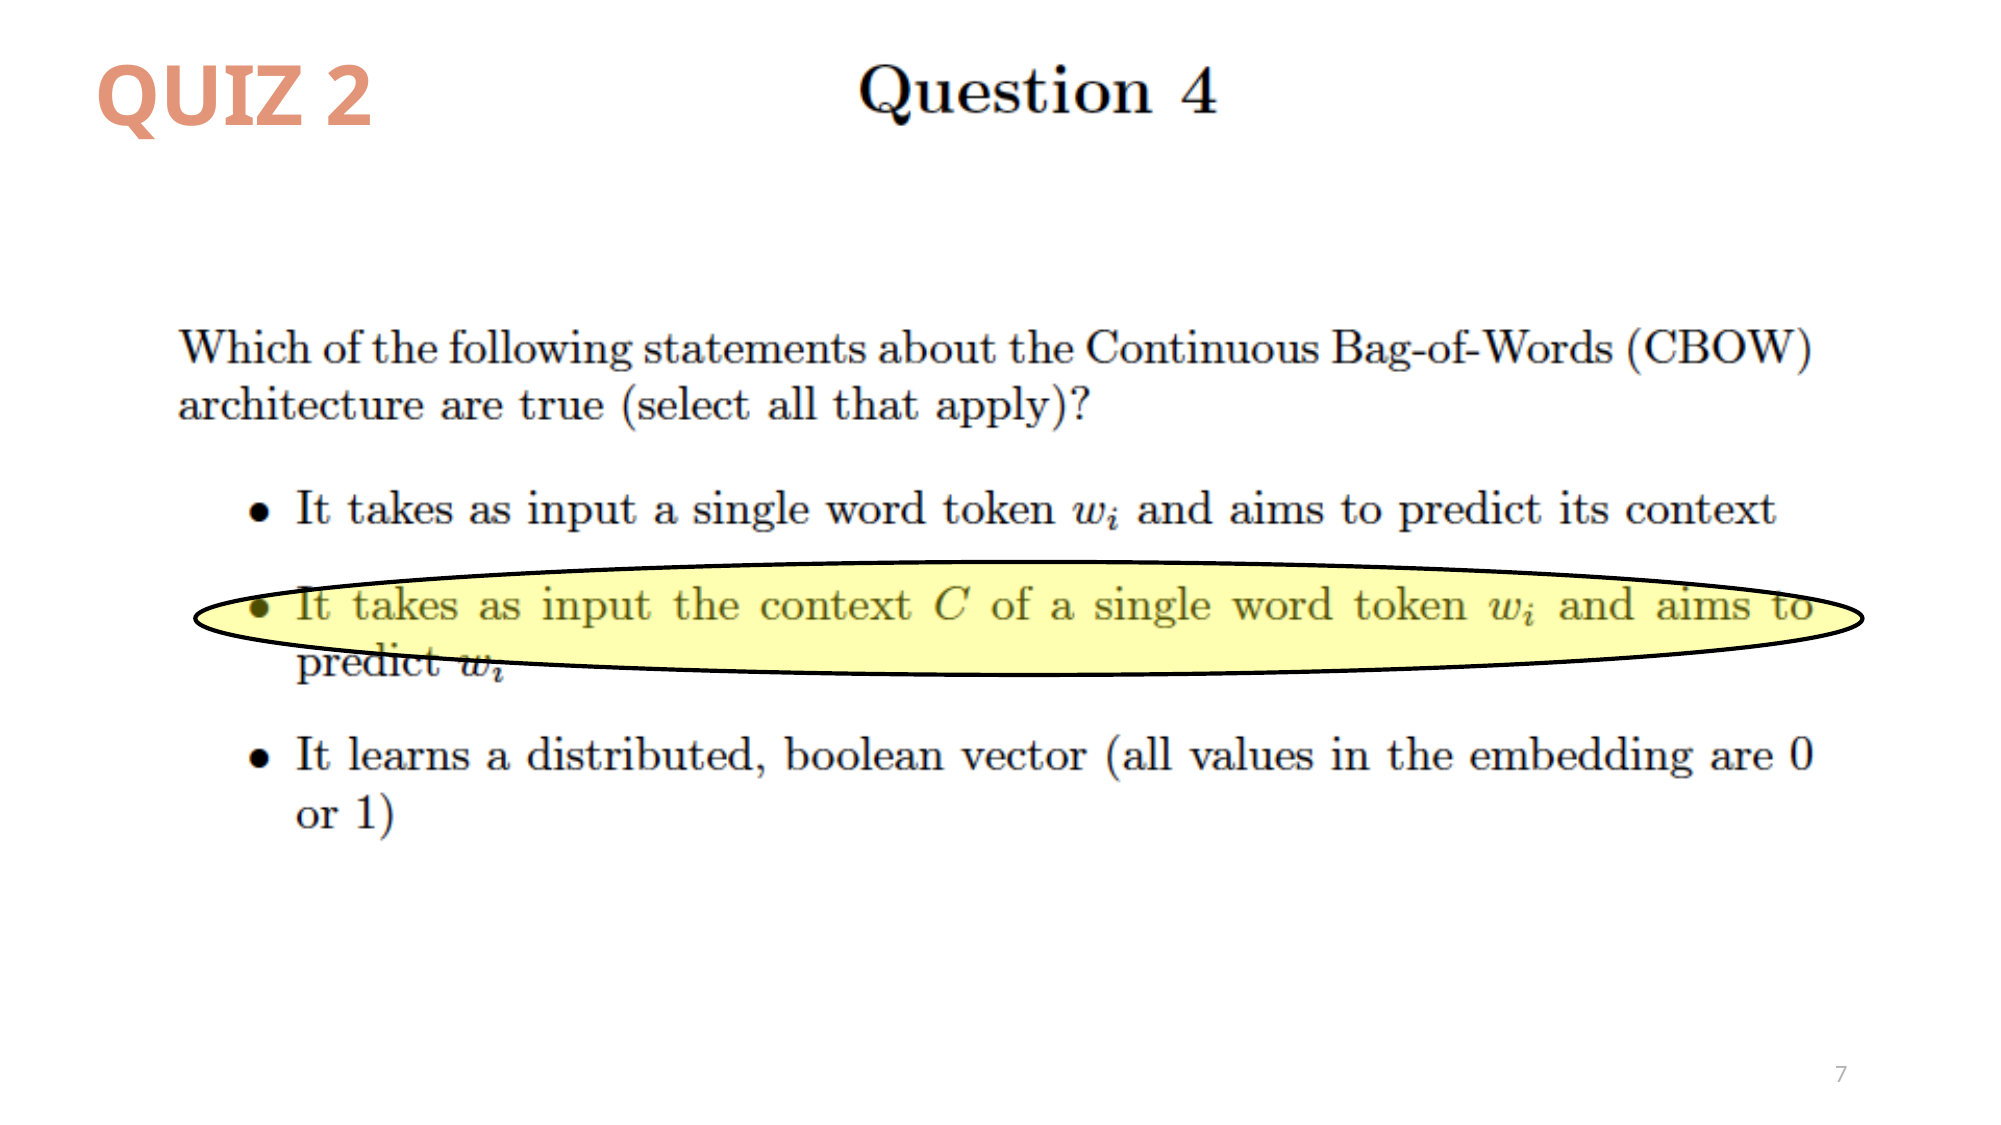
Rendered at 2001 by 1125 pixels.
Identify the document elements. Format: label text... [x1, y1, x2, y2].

text_box [1848, 606, 1864, 631]
title QUIZ 2 [79, 45, 838, 147]
slide_number 7 [1412, 1042, 1863, 1103]
picture [838, 23, 1245, 147]
picture [151, 301, 1848, 883]
